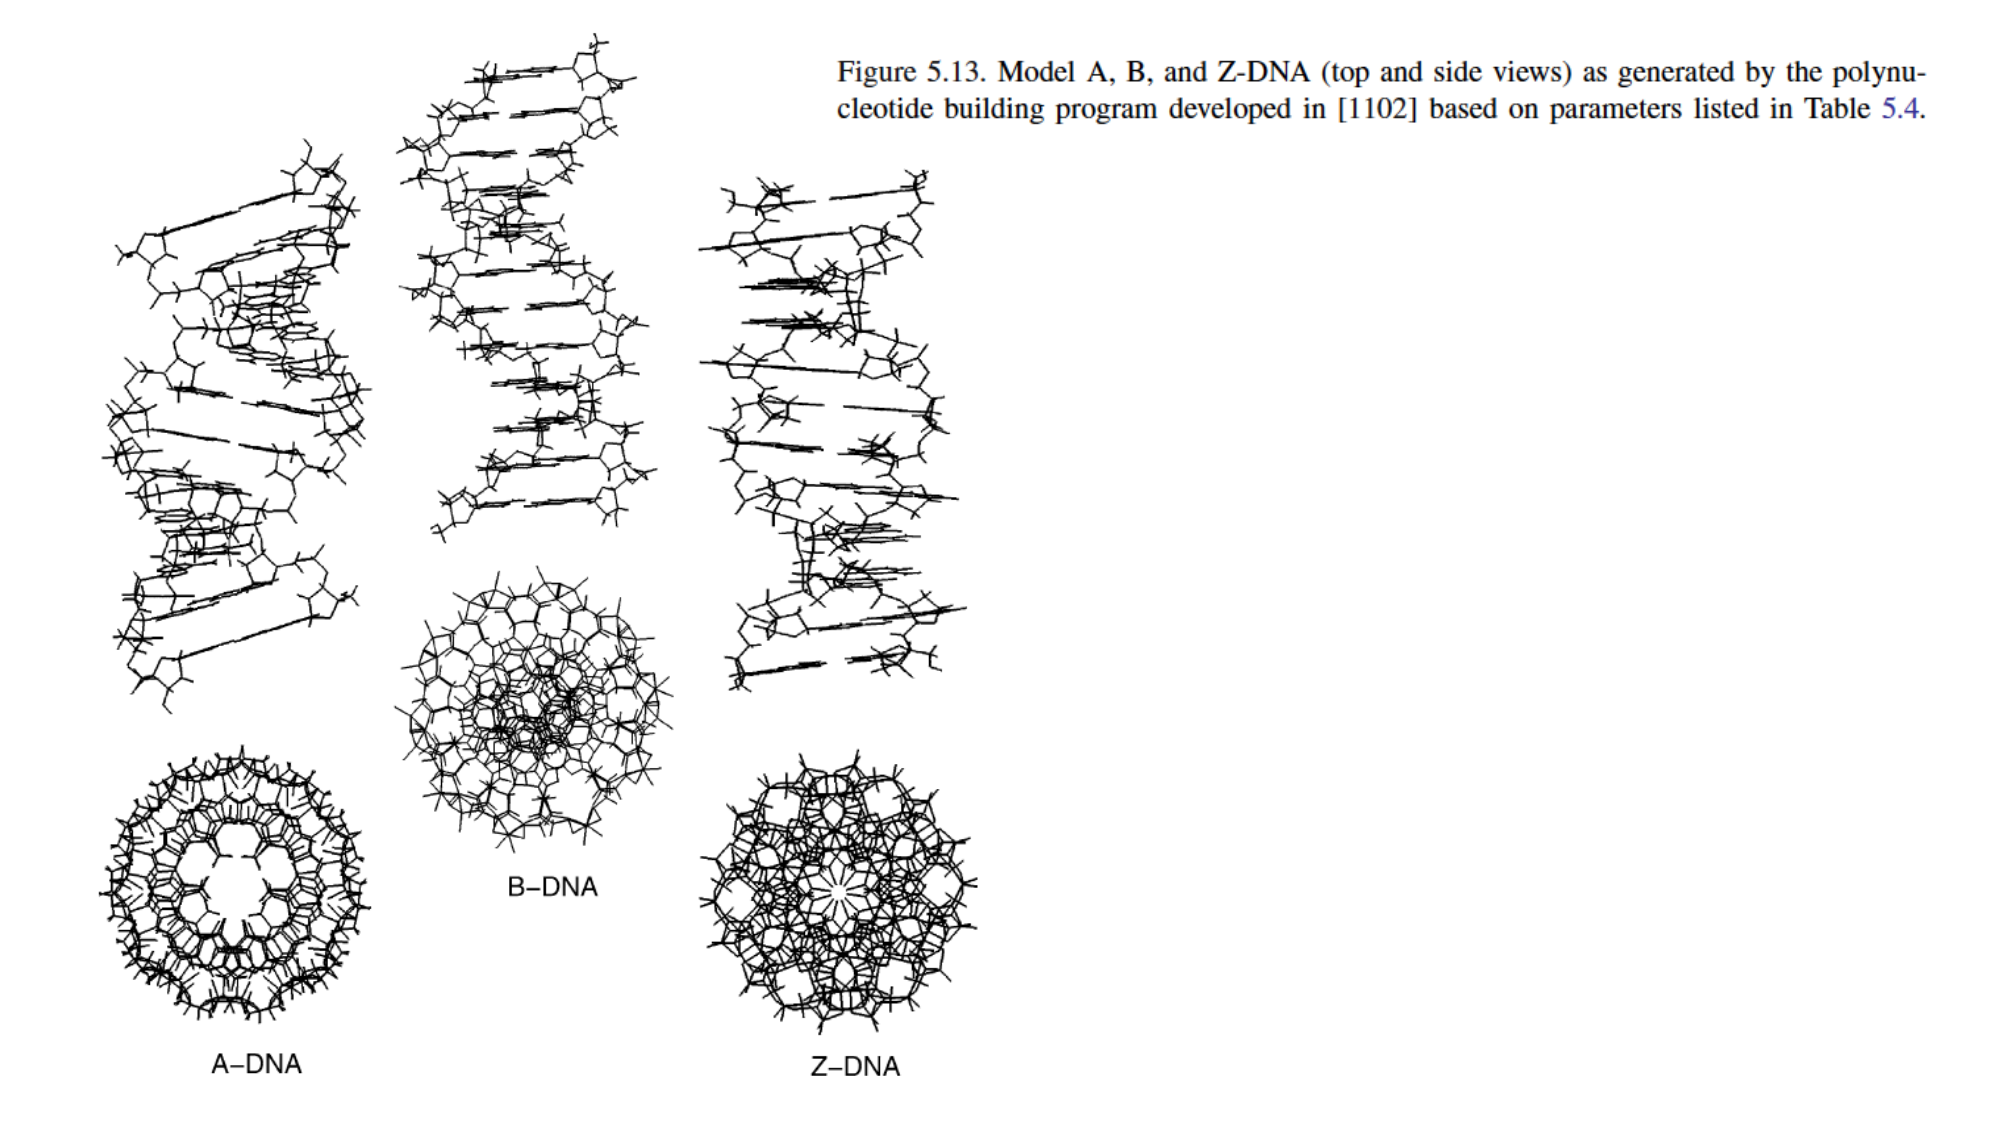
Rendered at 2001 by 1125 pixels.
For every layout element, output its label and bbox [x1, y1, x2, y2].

picture [78, 27, 1960, 1098]
